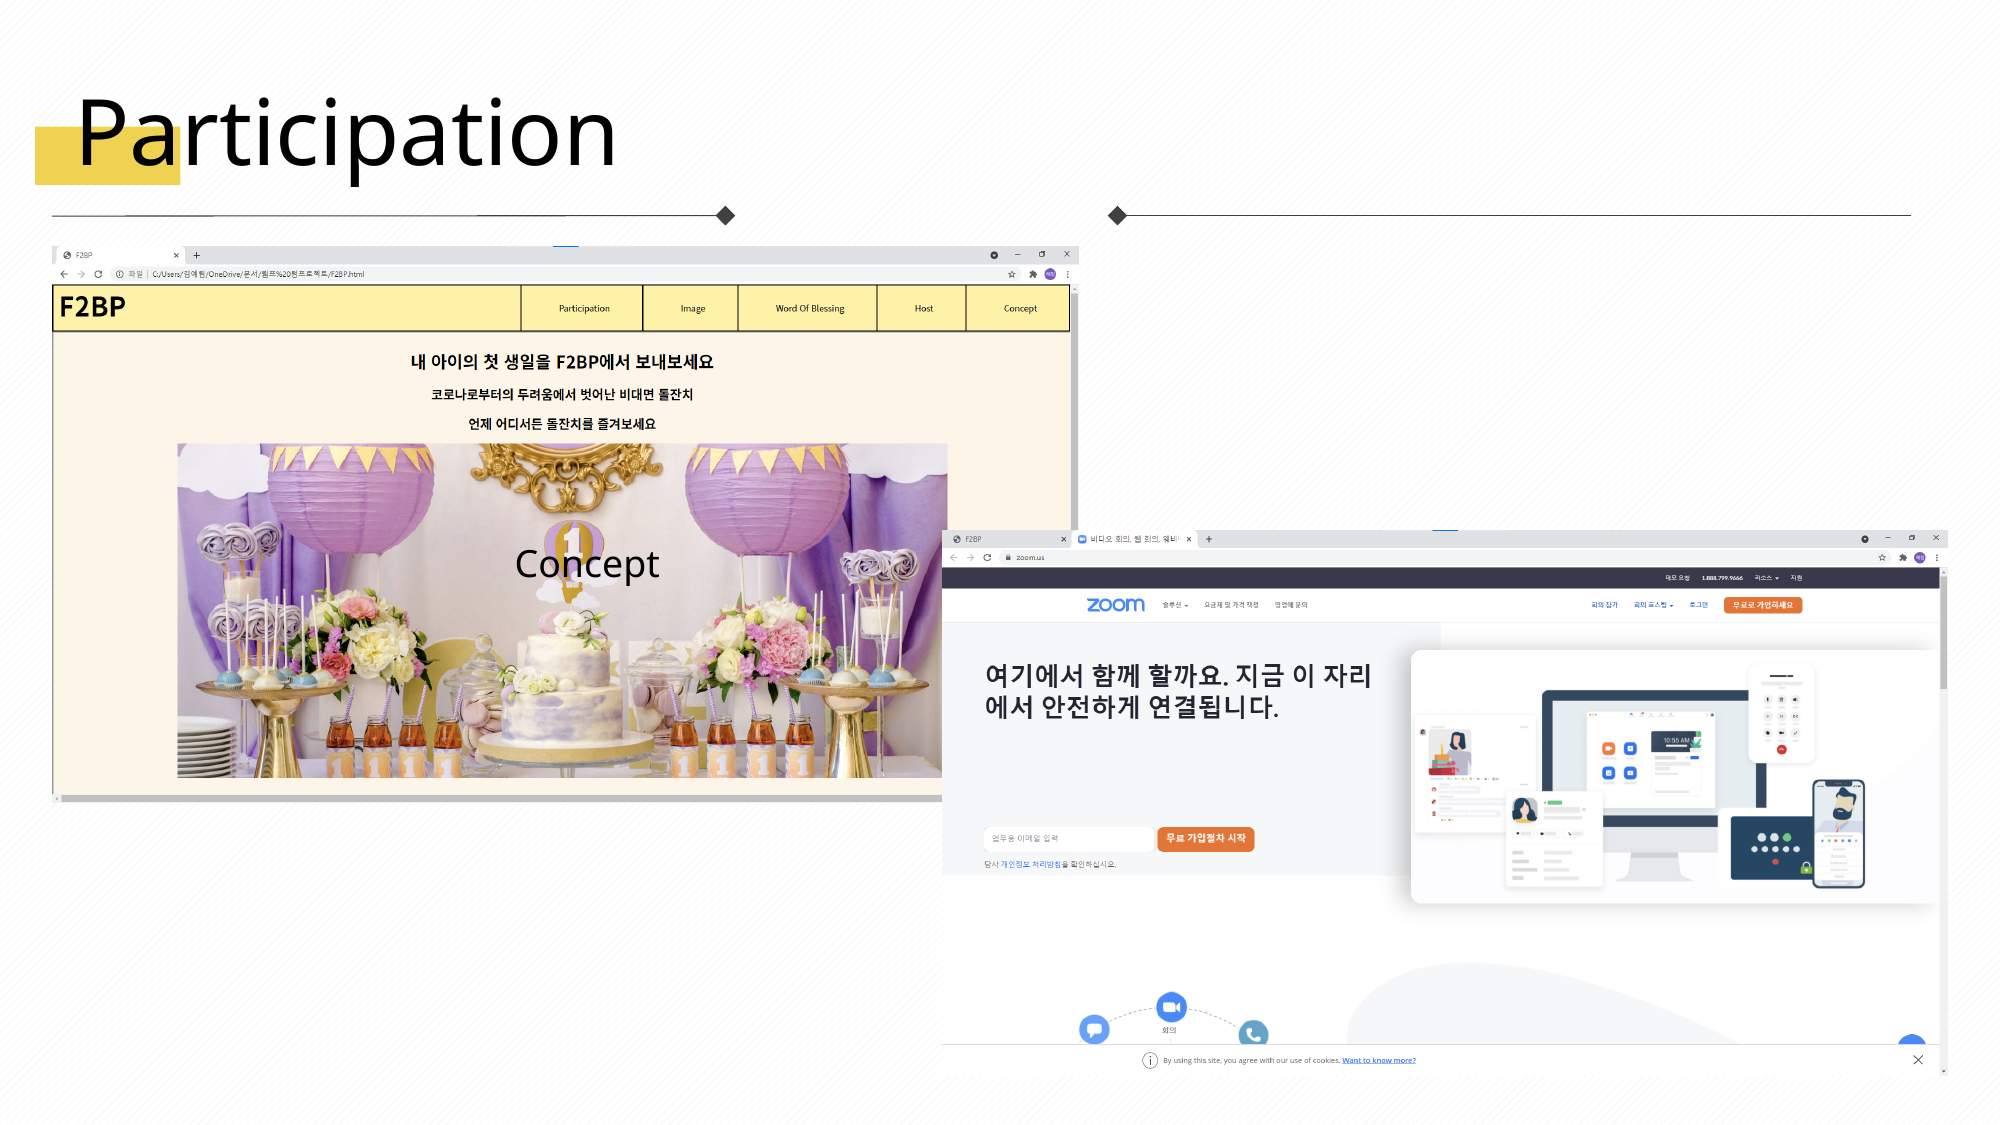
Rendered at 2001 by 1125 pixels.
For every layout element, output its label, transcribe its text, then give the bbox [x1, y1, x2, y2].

text_box Participation [59, 66, 1148, 301]
text_box [34, 126, 59, 186]
text_box [714, 204, 737, 227]
picture [51, 246, 1948, 1076]
text_box [1106, 204, 1129, 227]
